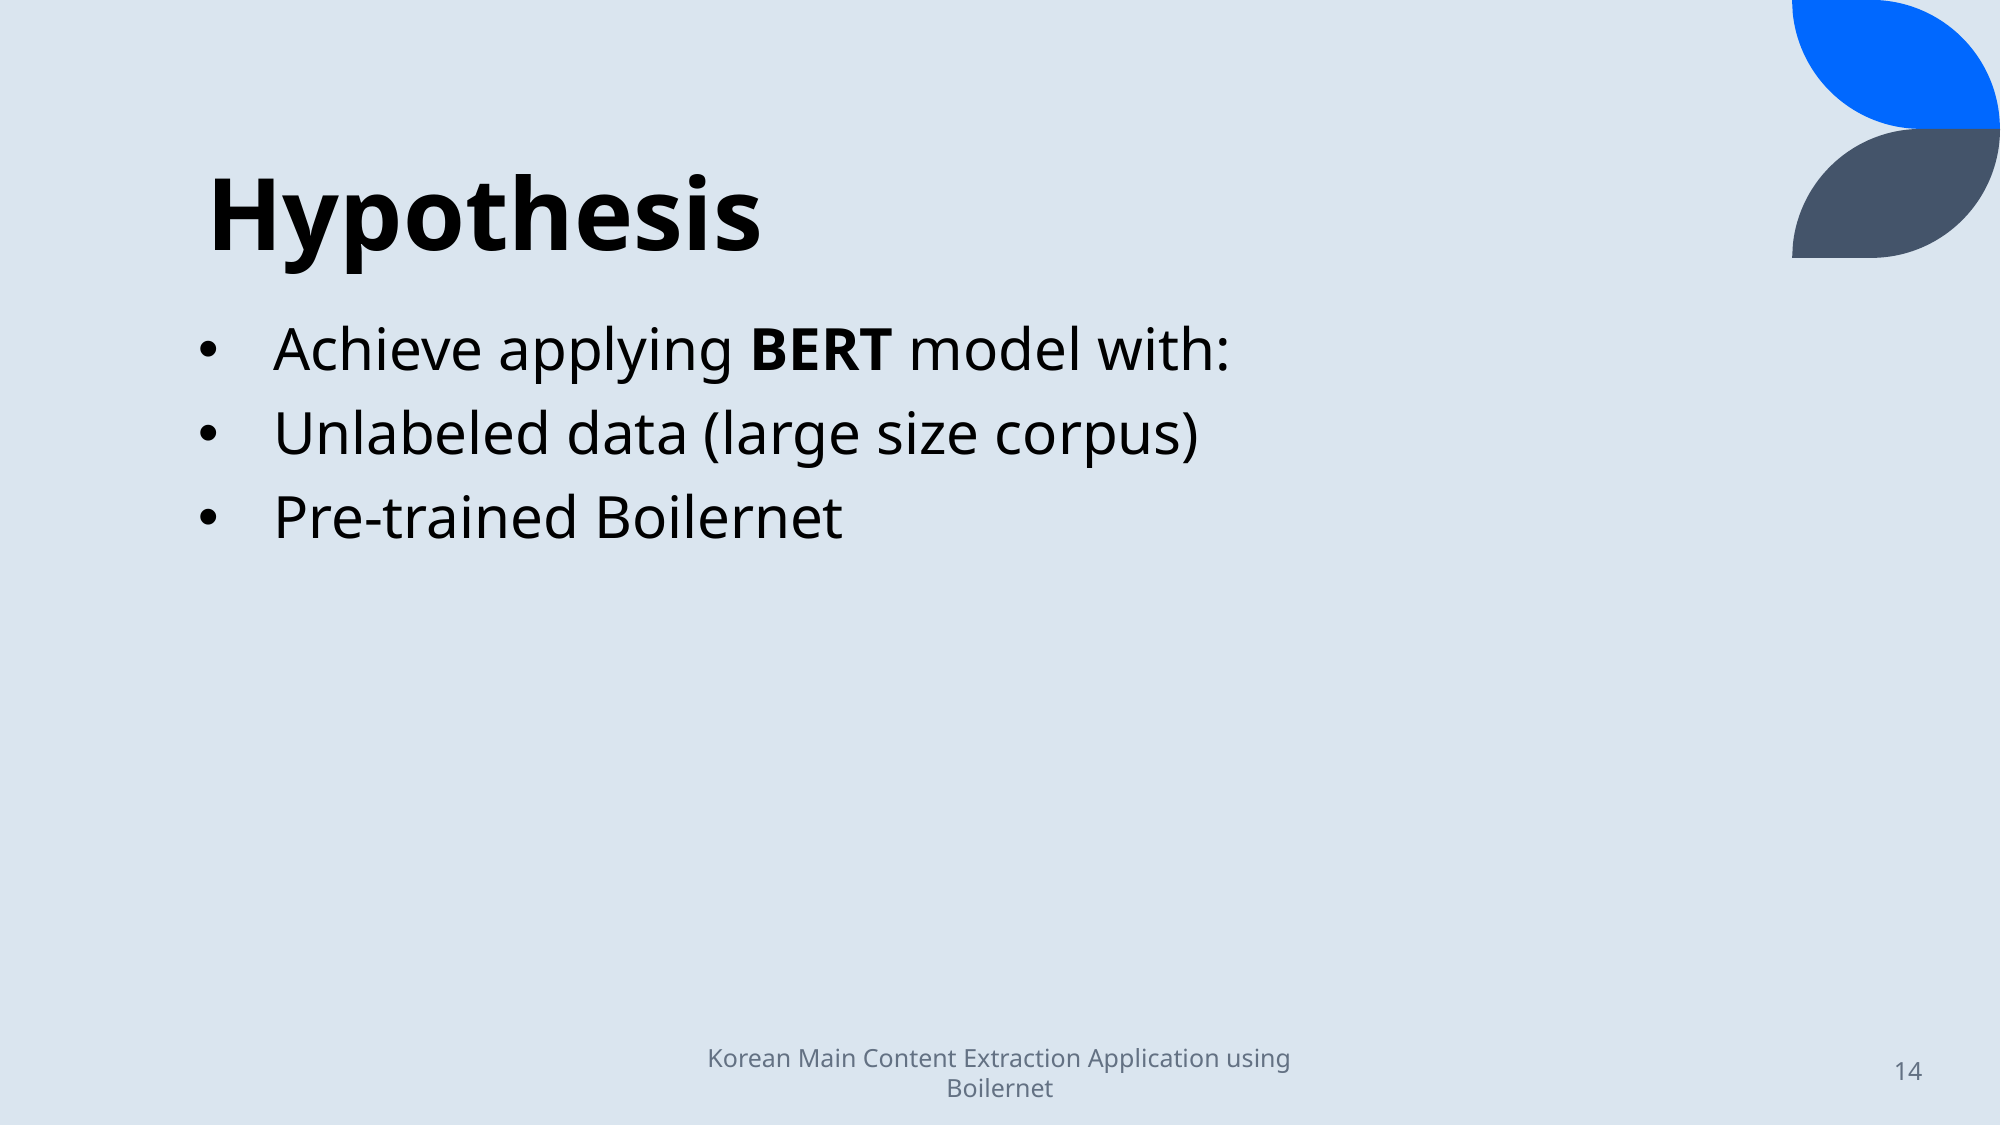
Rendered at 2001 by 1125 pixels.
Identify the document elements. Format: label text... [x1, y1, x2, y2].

slide_number 14 [1665, 1042, 1938, 1103]
footer Korean Main Content Extraction Application using Boilernet [662, 1042, 1338, 1103]
title Hypothesis [191, 22, 1796, 280]
list Achieve applying BERT model with: Unlabeled data (large size corpus) Pre-trained Boilernet [183, 312, 1788, 866]
